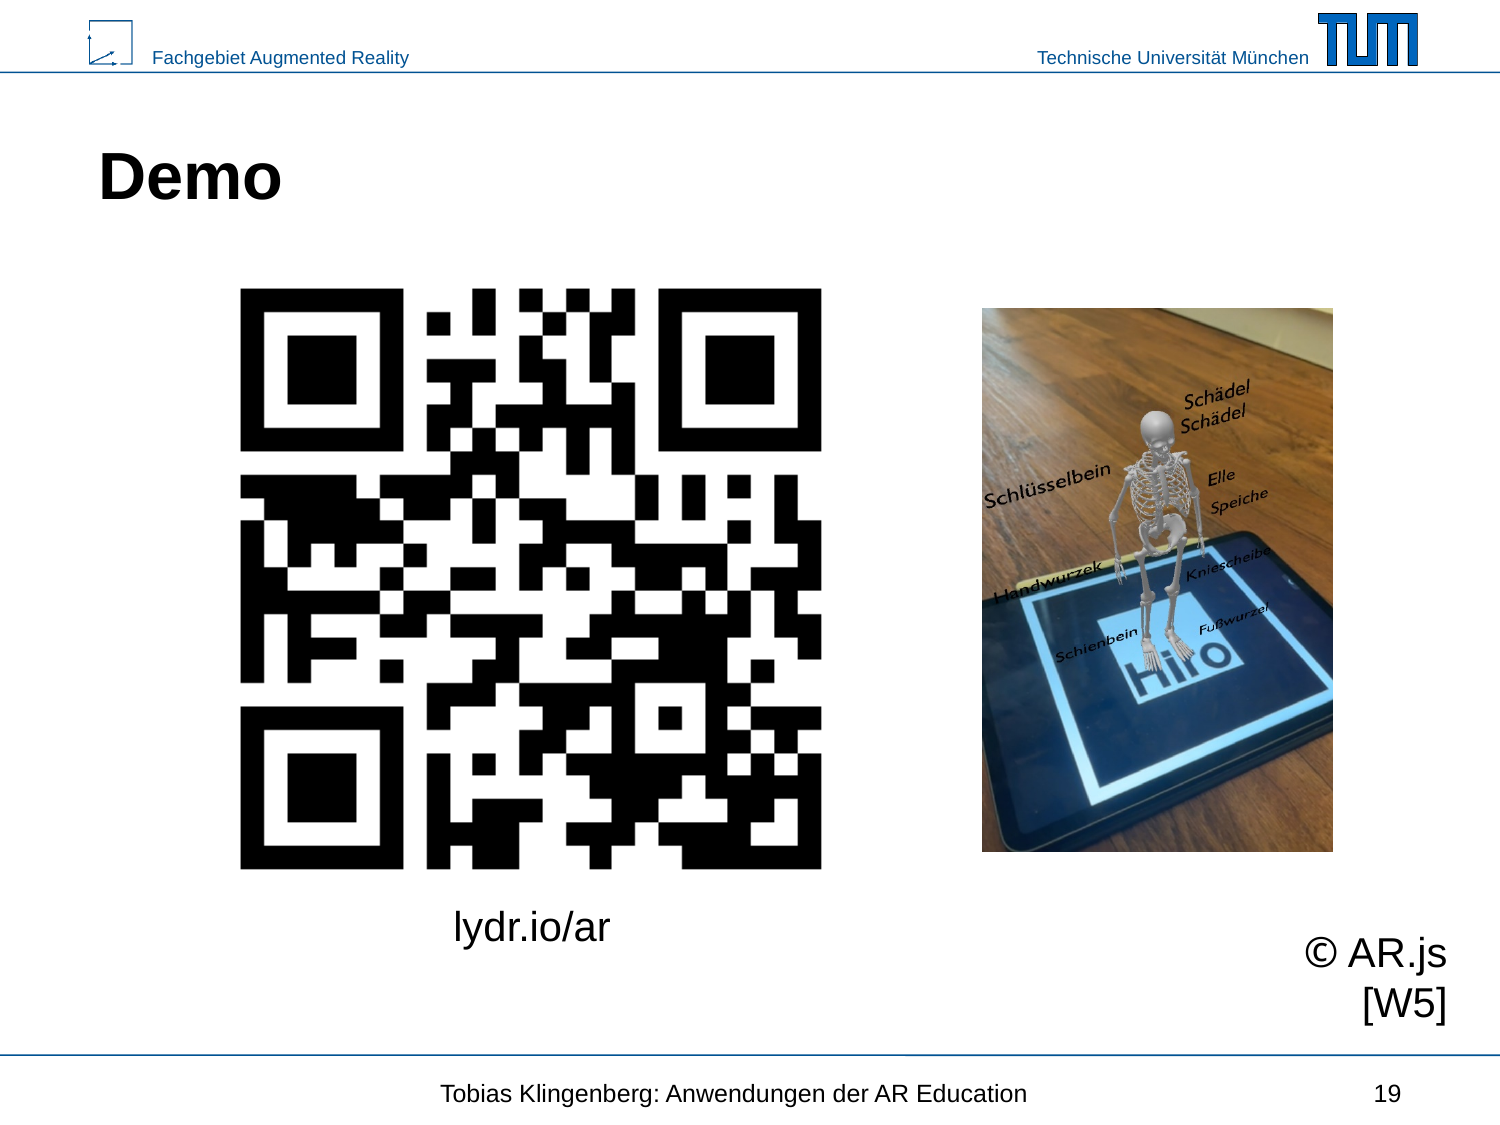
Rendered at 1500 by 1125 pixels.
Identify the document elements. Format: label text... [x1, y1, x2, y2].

picture [981, 308, 1334, 852]
picture [83, 14, 136, 68]
text_box lydr.io/ar [438, 901, 626, 958]
footer Tobias Klingenberg: Anwendungen der AR Education [424, 1067, 1103, 1118]
text_box © AR.js [W5] [1280, 918, 1463, 1034]
title Demo [83, 120, 1417, 221]
slide_number 19 [1103, 1067, 1417, 1118]
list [219, 267, 845, 893]
